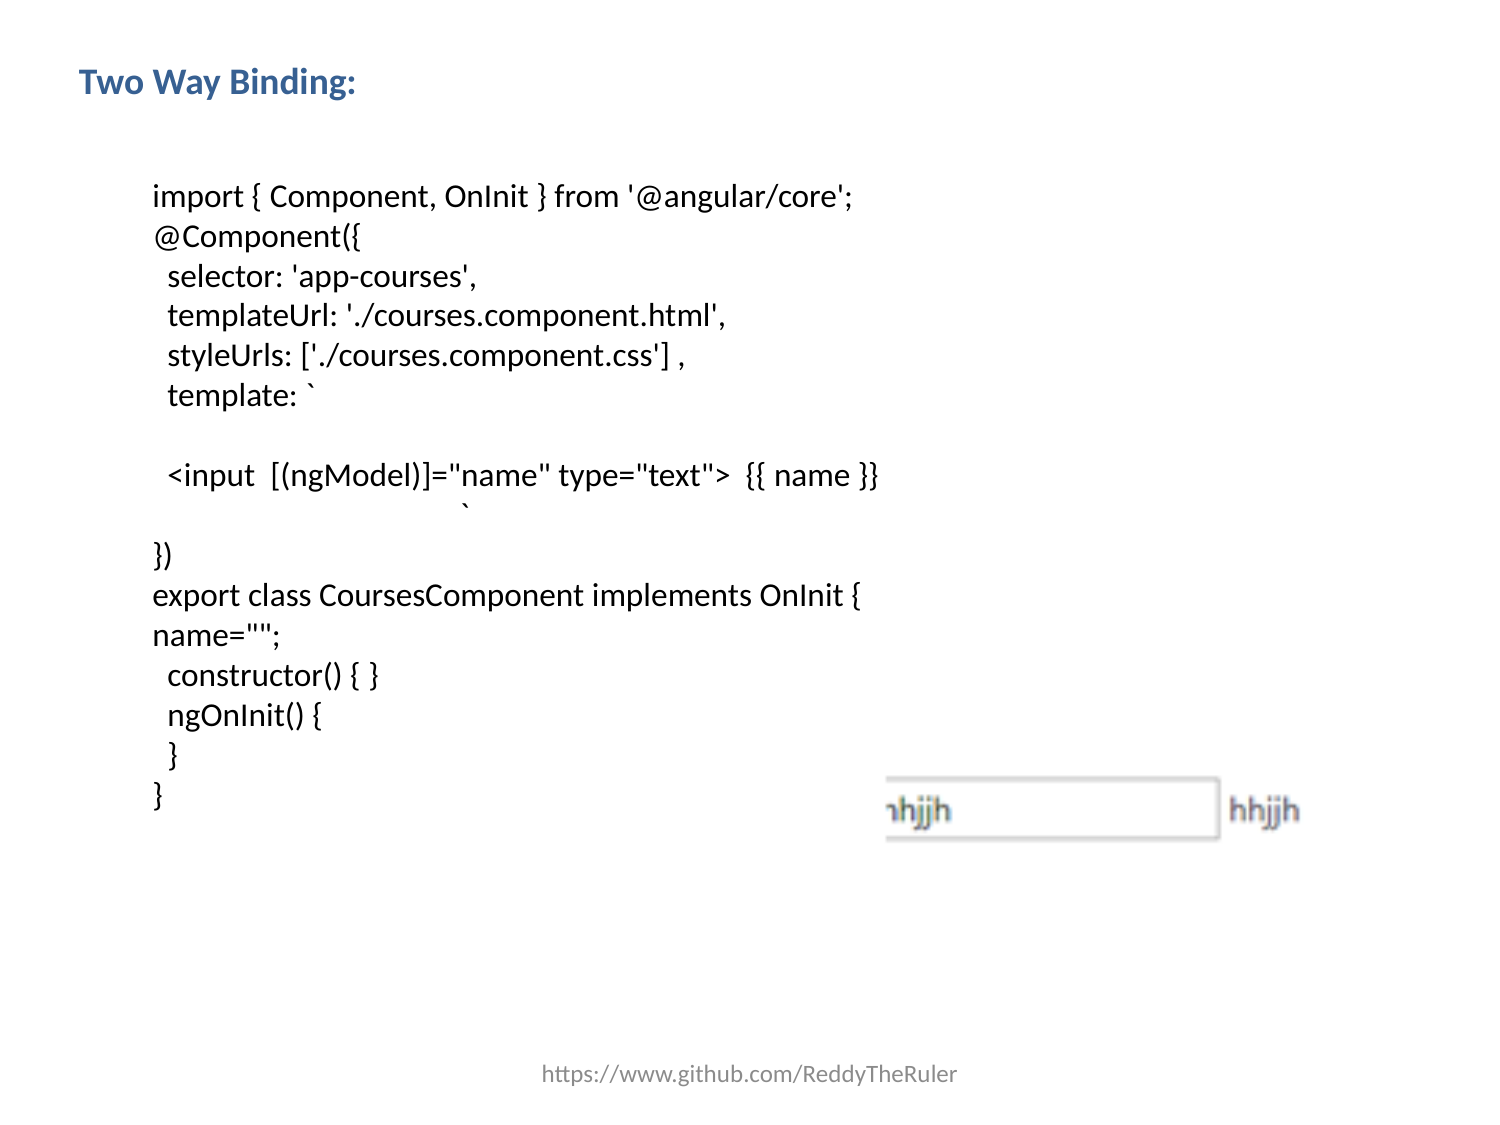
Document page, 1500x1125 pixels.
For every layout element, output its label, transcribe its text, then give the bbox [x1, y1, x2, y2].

text_box import { Component, OnInit } from '@angular/core'; @Component({ selector: 'app-courses', templateUrl: './courses.component.html', styleUrls: ['./courses.component.css'] , template: ` <input [(ngModel)]="name" type="text"> {{ name }} ` }) export class CoursesComponent implements OnInit { name=""; constructor() { } ngOnInit() { } } [137, 166, 1000, 820]
picture [862, 749, 1413, 926]
text_box Two Way Binding: [63, 49, 372, 155]
footer https://www.github.com/ReddyTheRuler [512, 1042, 988, 1103]
